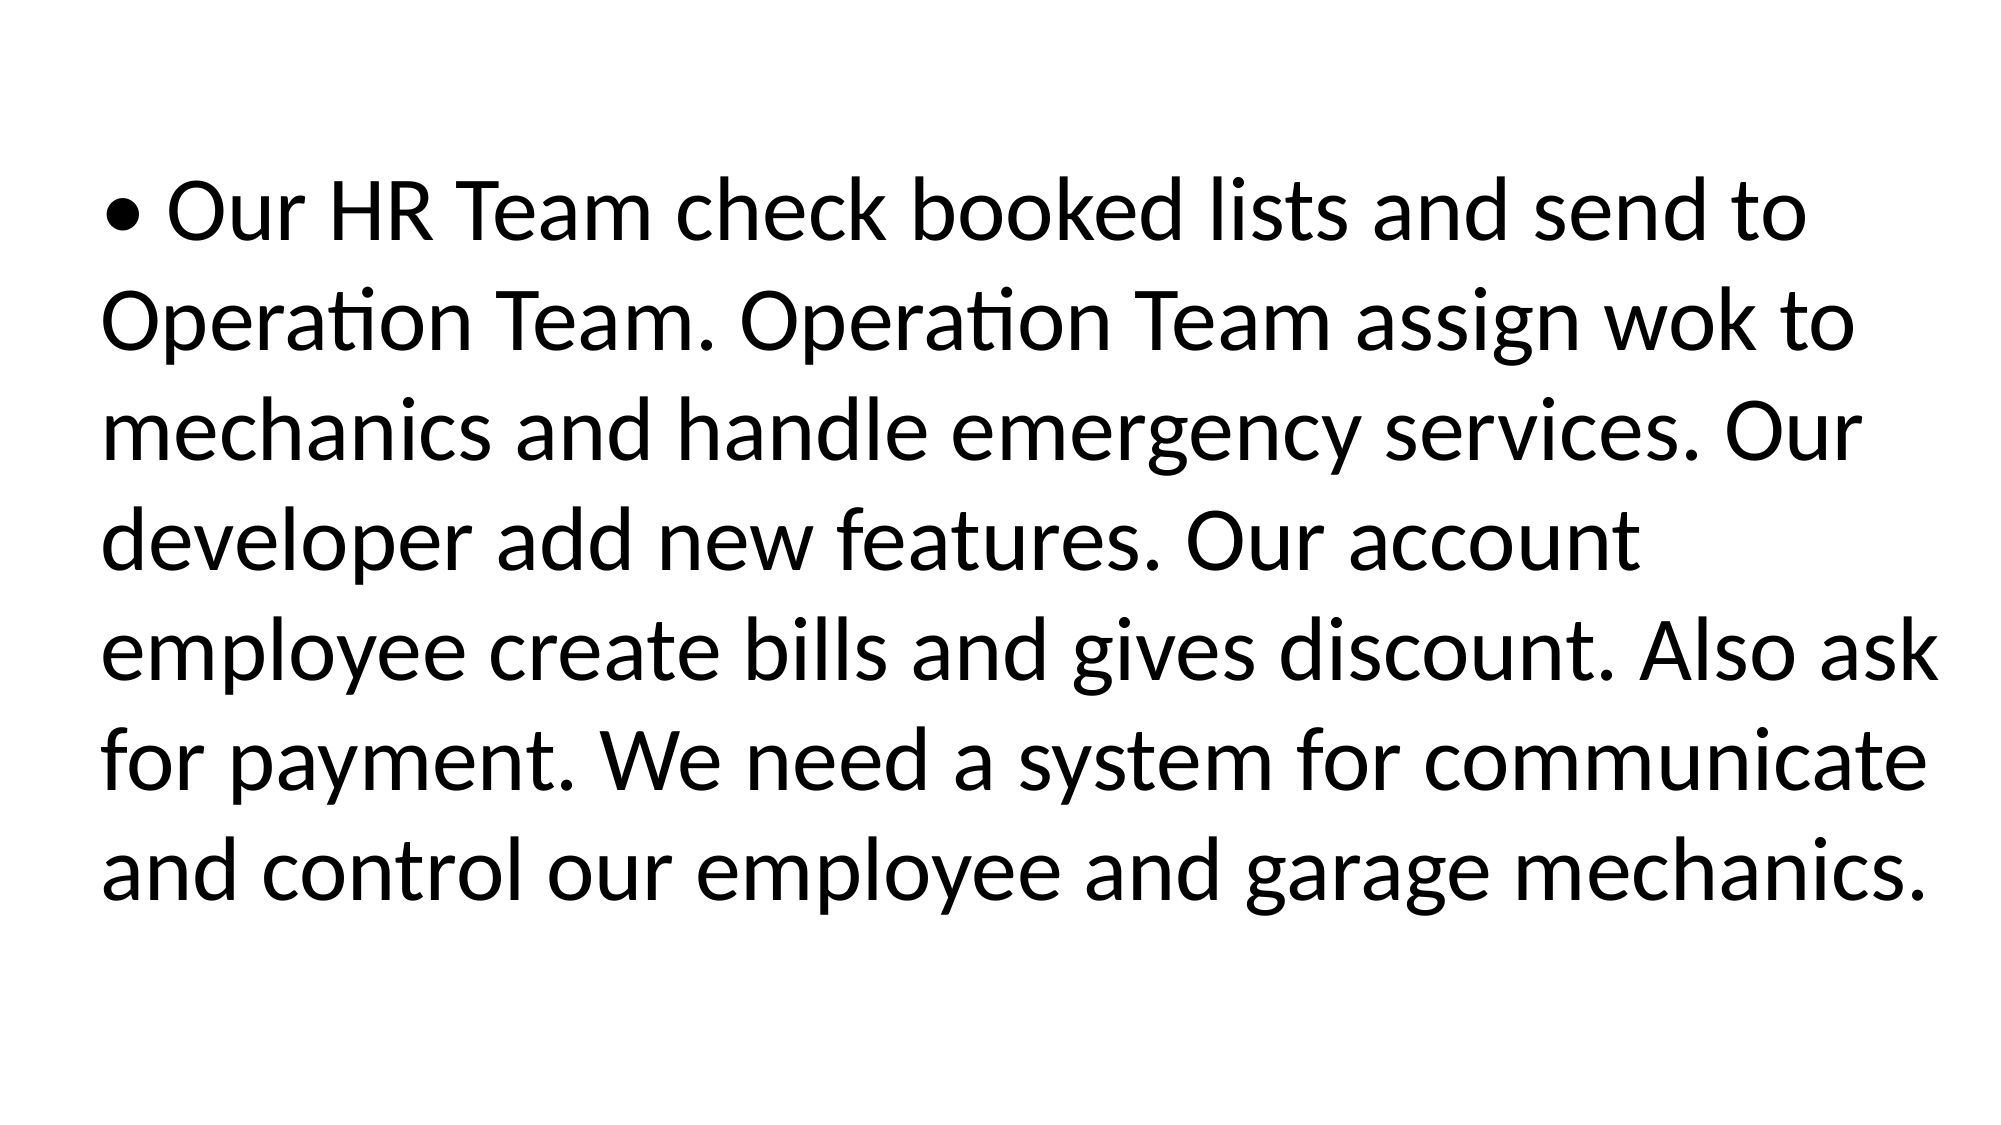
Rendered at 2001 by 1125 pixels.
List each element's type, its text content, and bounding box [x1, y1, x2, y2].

text_box • Our HR Team check booked lists and send to Operation Team. Operation Team assign wok to mechanics and handle emergency services. Our developer add new features. Our account employee create bills and gives discount. Also ask for payment. We need a system for communicate and control our employee and garage mechanics. [85, 141, 1974, 927]
